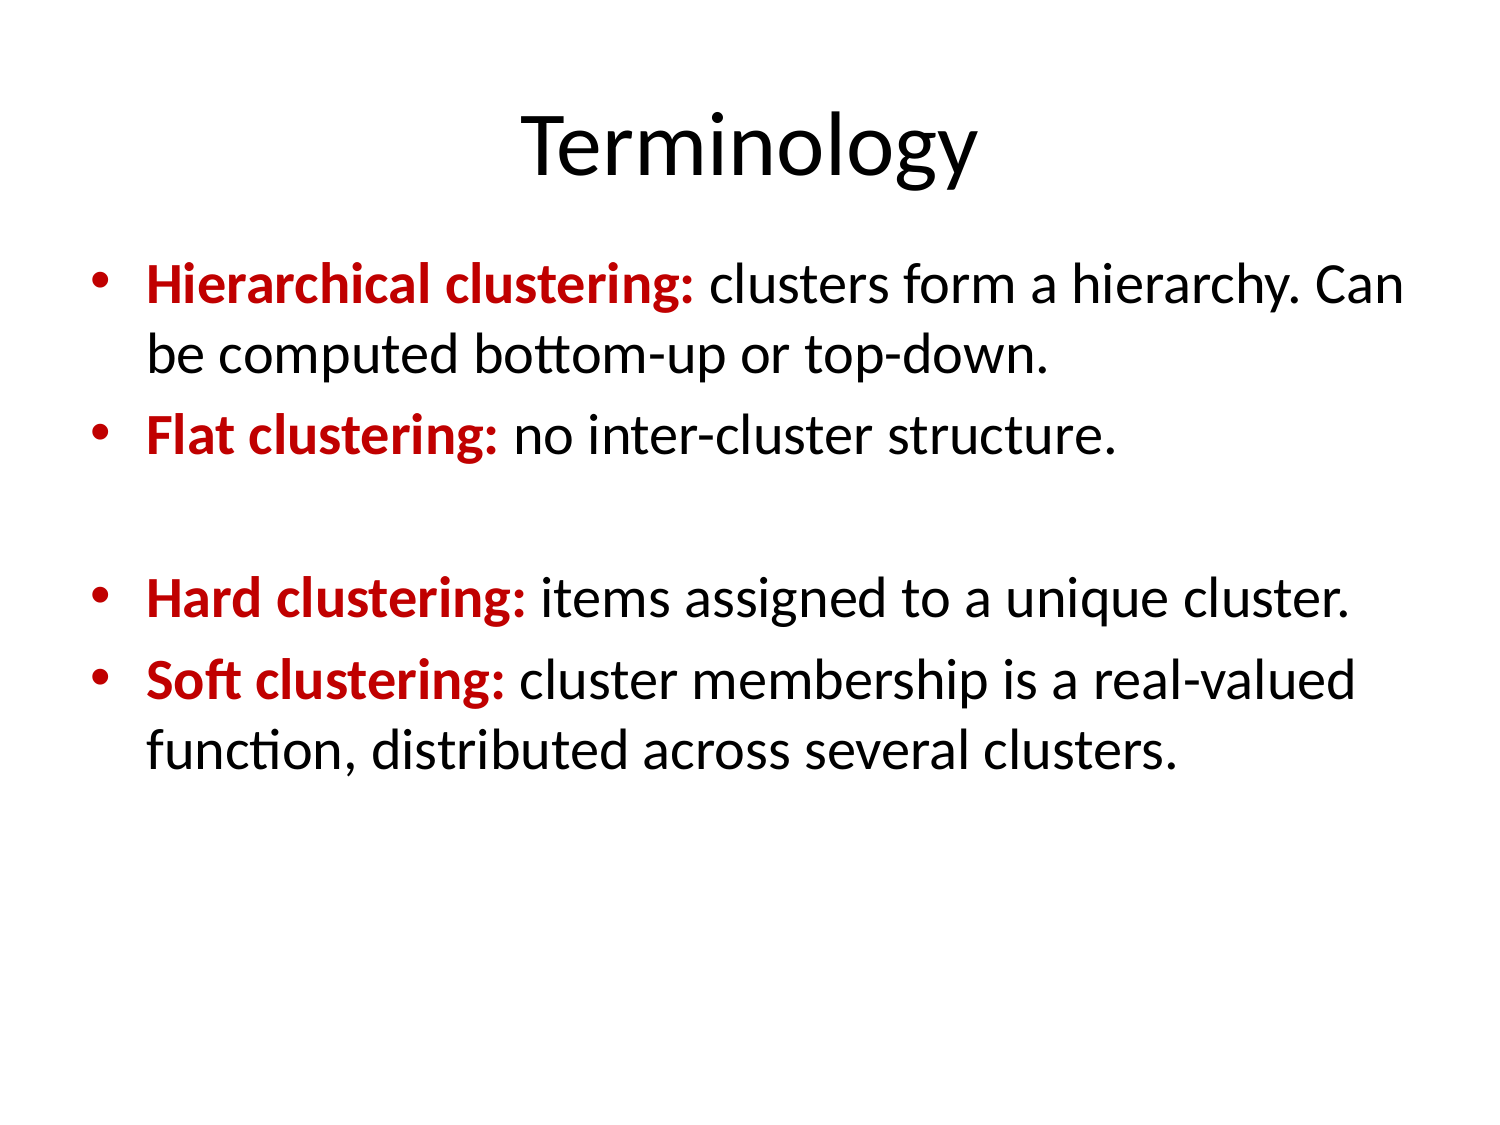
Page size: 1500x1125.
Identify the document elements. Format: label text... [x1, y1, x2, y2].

list Hierarchical clustering: clusters form a hierarchy. Can be computed bottom-up or top-down. Flat clustering: no inter-cluster structure. Hard clustering: items assigned to a unique cluster. Soft clustering: cluster membership is a real-valued function, distributed across several clusters. [75, 237, 1425, 1063]
title Terminology [75, 45, 1425, 233]
